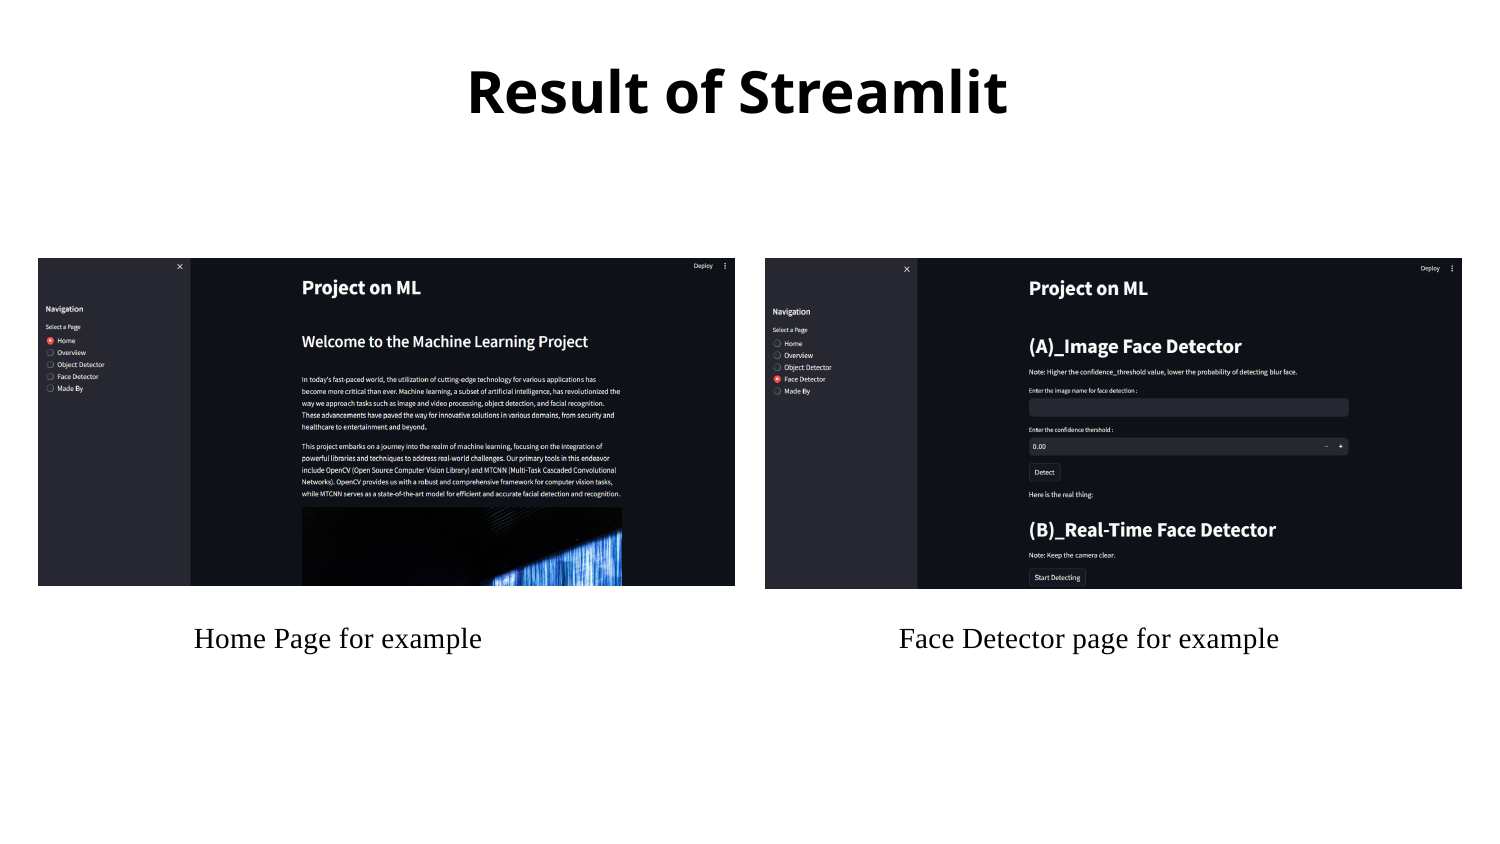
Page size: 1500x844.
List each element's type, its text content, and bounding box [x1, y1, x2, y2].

text_box Face Detector page for example [883, 612, 1413, 663]
picture [764, 257, 1462, 589]
text_box Home Page for example [179, 612, 645, 663]
picture [37, 257, 735, 586]
title Result of Streamlit [62, 60, 1413, 121]
